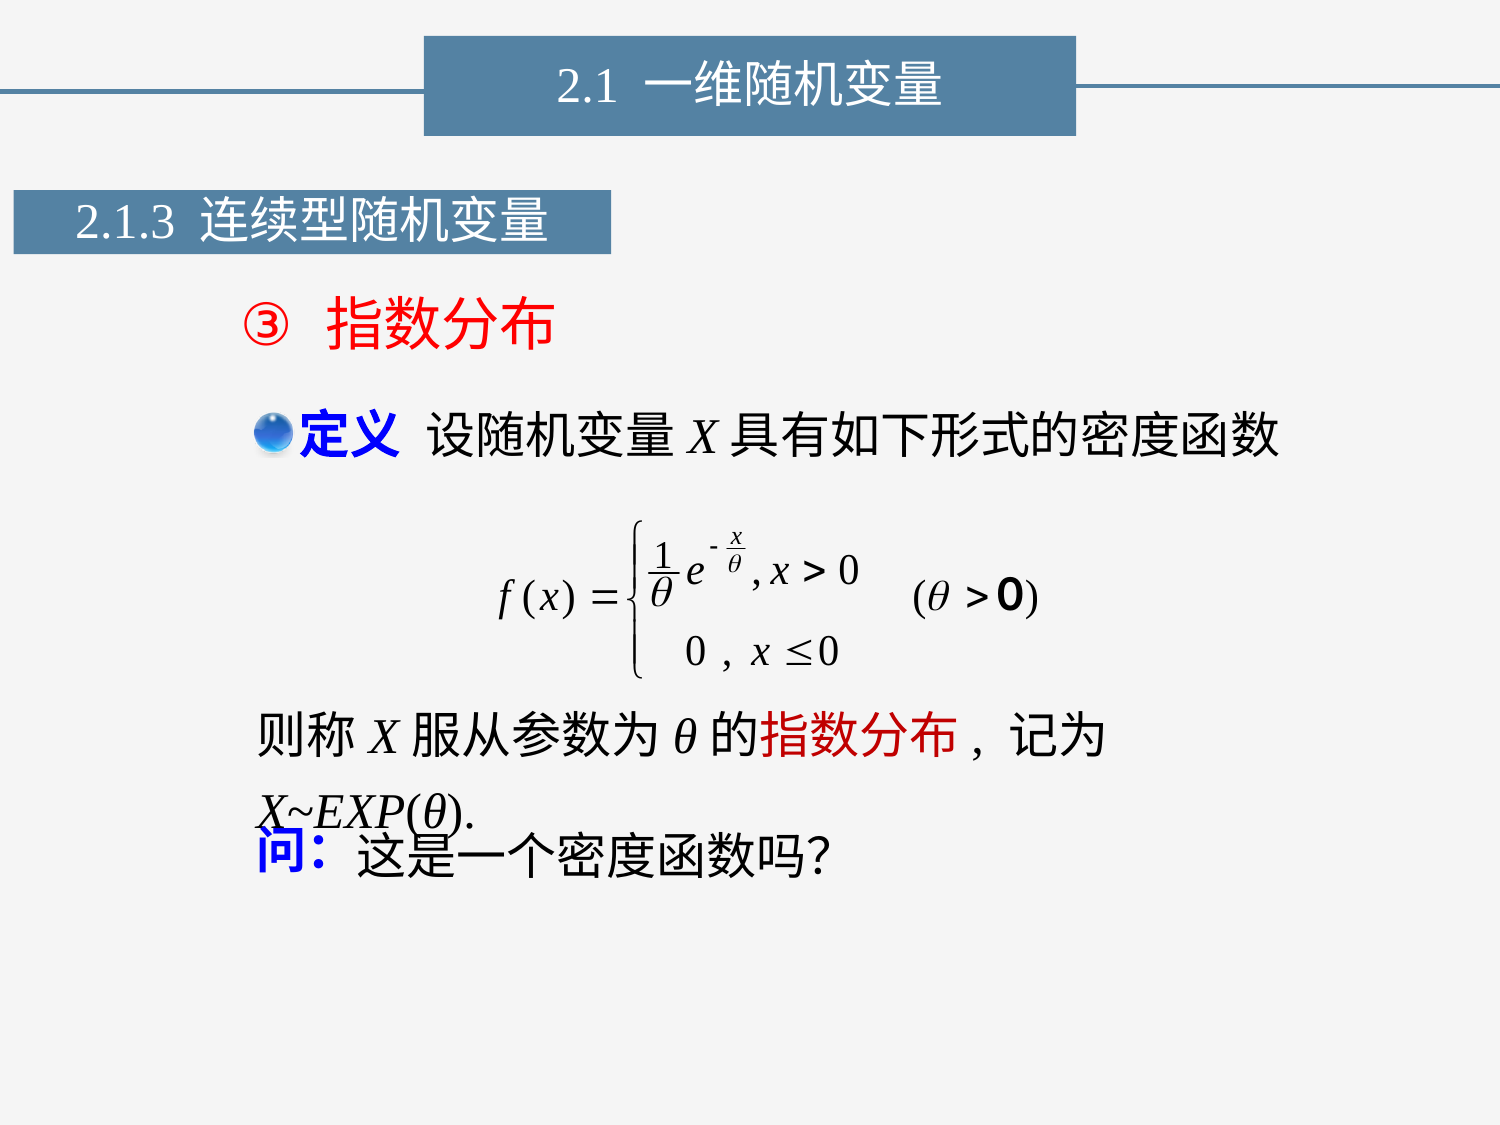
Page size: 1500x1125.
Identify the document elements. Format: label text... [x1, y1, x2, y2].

text_box 这是一个密度函数吗？ [344, 803, 895, 891]
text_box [481, 509, 1048, 687]
text_box 指数分布 [179, 281, 973, 364]
text_box 2.1 一维随机变量 [423, 35, 1077, 136]
text_box 2.1.3 连续型随机变量 [13, 190, 612, 255]
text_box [251, 408, 400, 458]
text_box 设随机变量X具有如下形式的密度函数 [414, 398, 1314, 470]
text_box 问： [245, 812, 344, 885]
text_box 则称X服从参数为θ的指数分布, 记为X~EXP(θ). [245, 682, 1306, 844]
